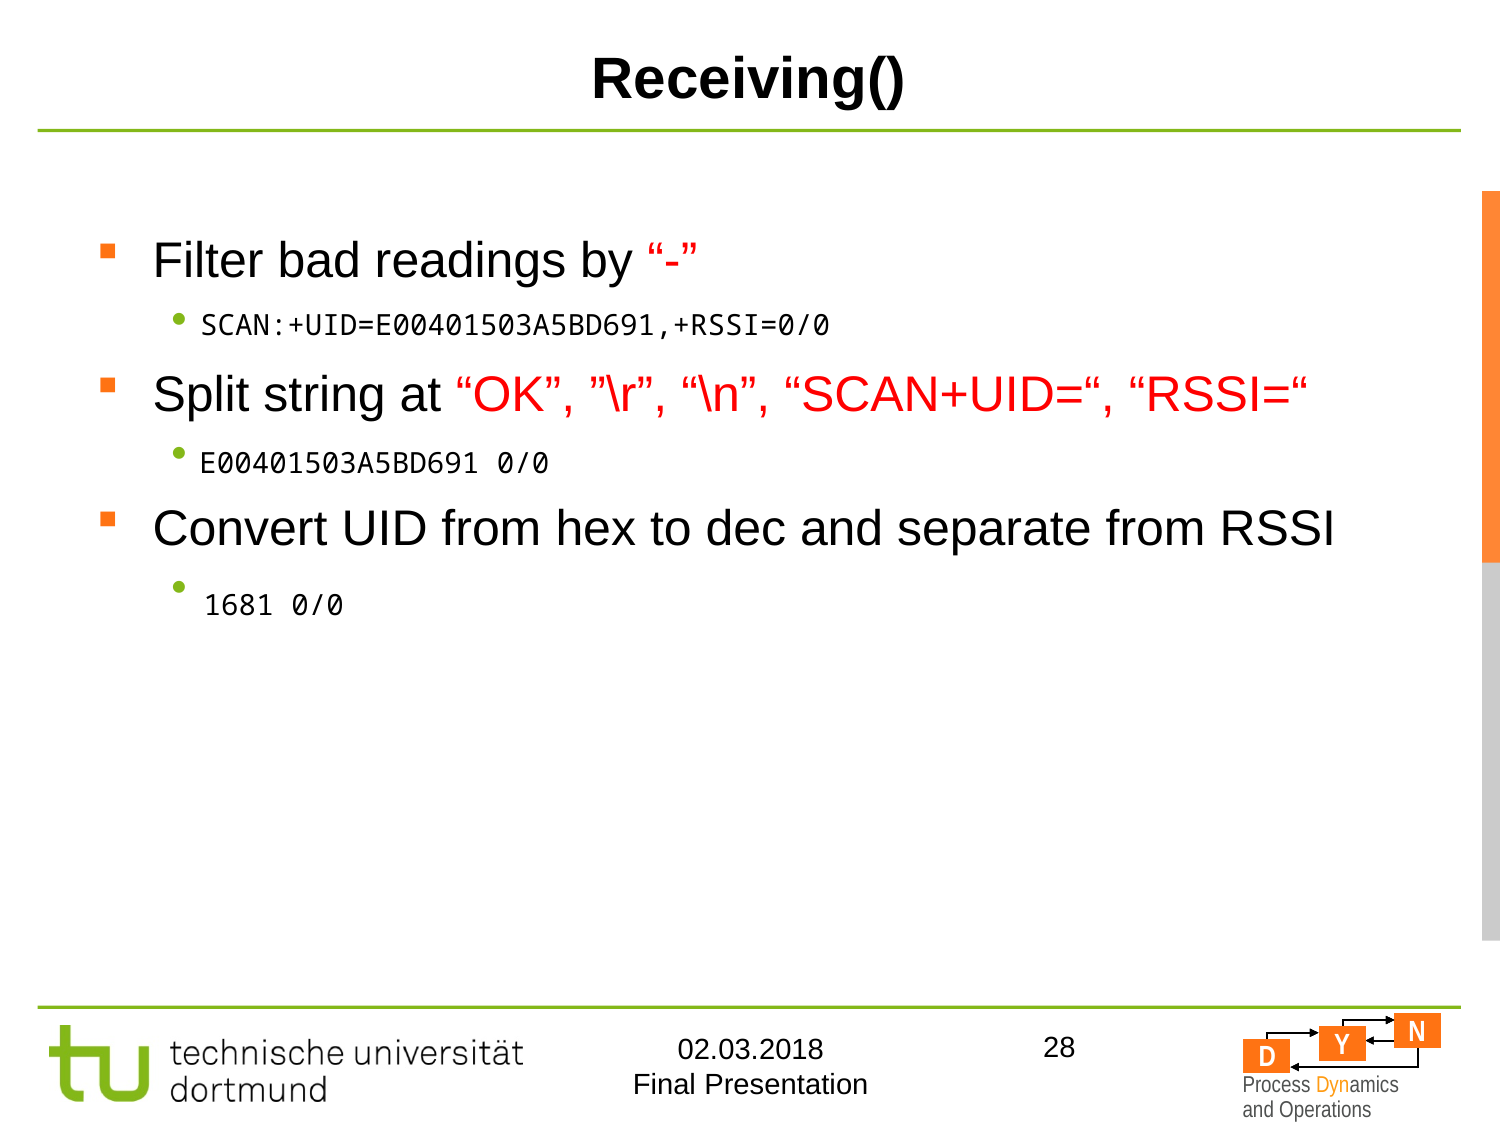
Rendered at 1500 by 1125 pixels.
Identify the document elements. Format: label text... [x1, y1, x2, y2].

text_box E00401503A5BD691 0/0 [184, 436, 565, 487]
picture [49, 1025, 523, 1102]
title Receiving() [81, 10, 1417, 141]
text_box SCAN:+UID=E00401503A5BD691,+RSSI=0/0 [185, 298, 846, 349]
text_box 1681 0/0 [189, 578, 359, 629]
list Filter bad readings by “-” Split string at “OK”, ”\r”, “\n”, “SCAN+UID=“, “RSSI=“ Convert UID from hex to dec and separate from RSSI [81, 220, 1416, 989]
